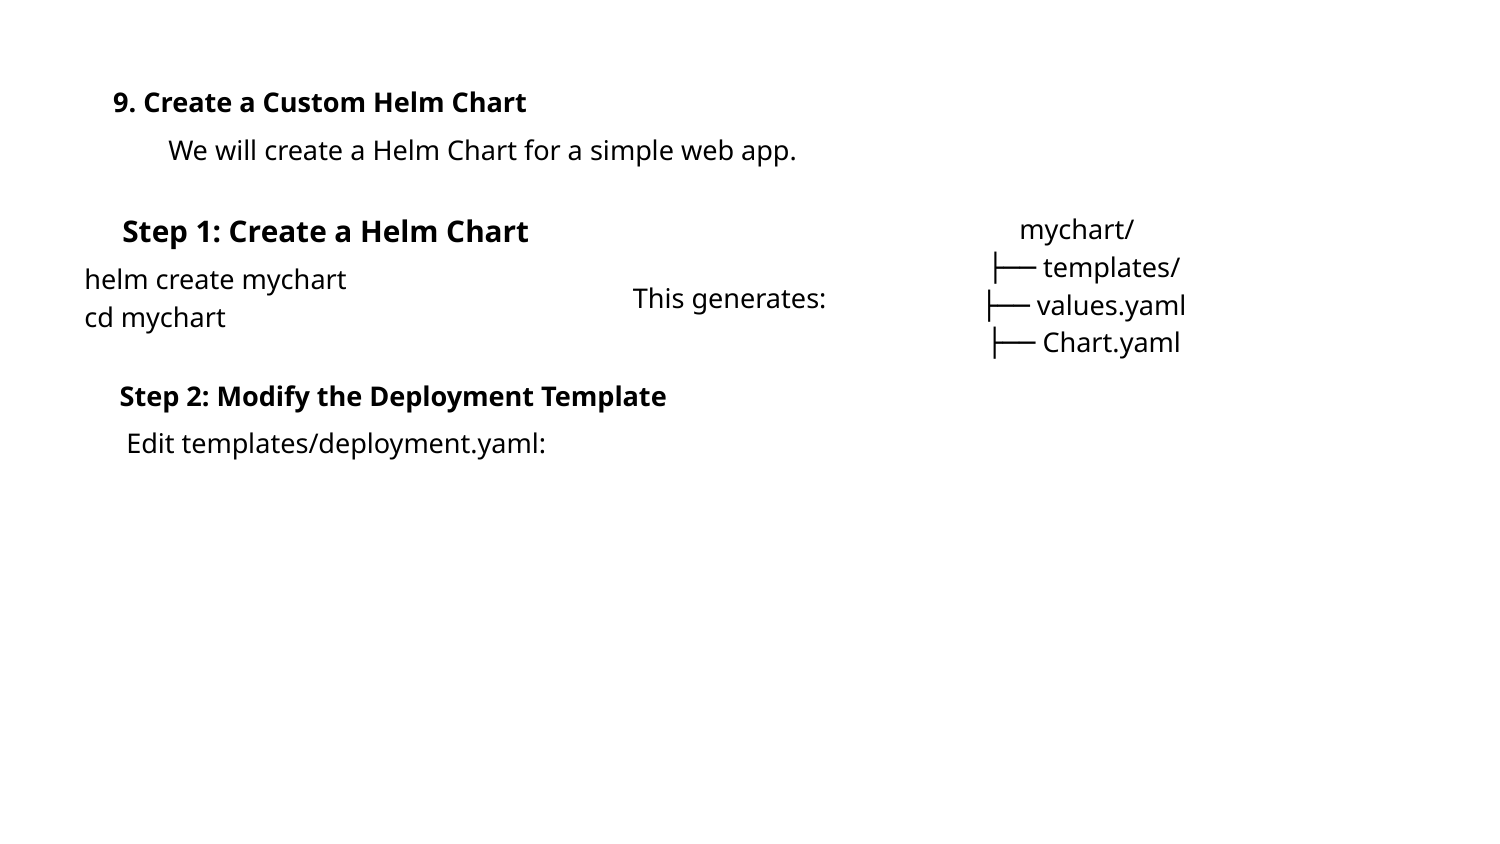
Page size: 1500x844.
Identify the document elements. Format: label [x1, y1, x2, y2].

text_box [84, 256, 394, 333]
text_box [607, 275, 852, 314]
text_box [84, 373, 702, 412]
text_box [84, 79, 556, 118]
text_box [954, 206, 1199, 359]
text_box [84, 206, 568, 249]
text_box [84, 127, 881, 166]
text_box [84, 421, 588, 459]
